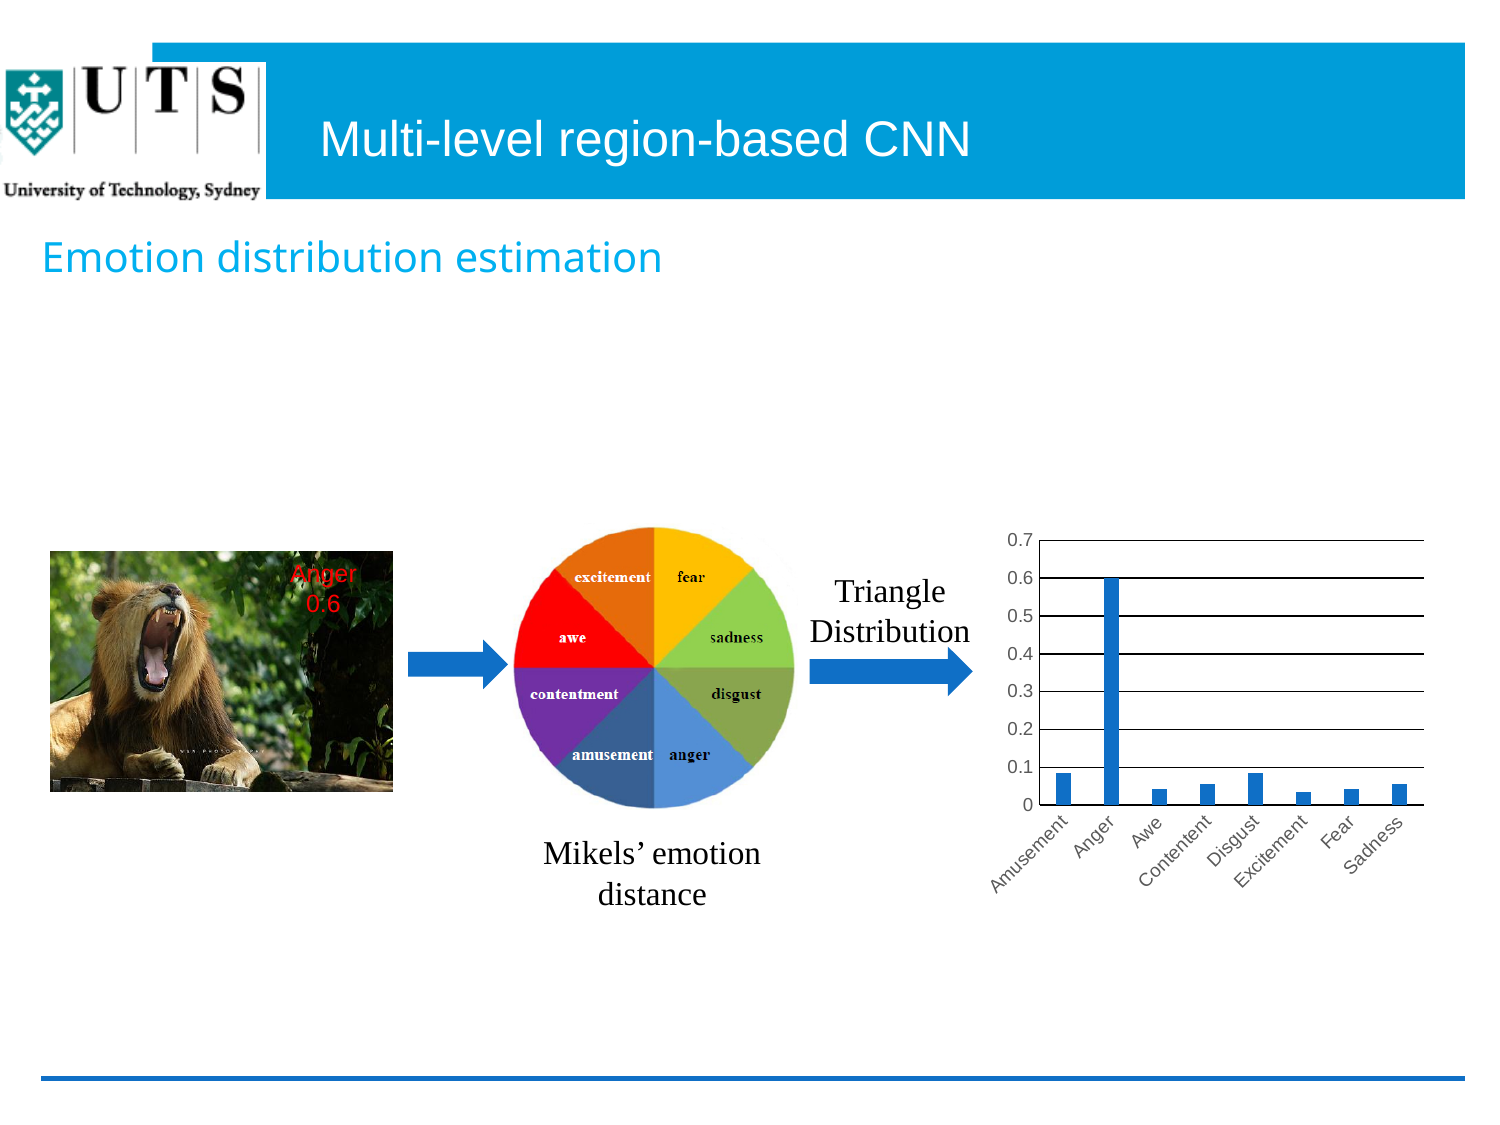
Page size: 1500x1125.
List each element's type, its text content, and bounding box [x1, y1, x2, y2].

chart [974, 521, 1433, 907]
text_box Mikels’ emotion distance [514, 826, 790, 919]
list Emotion distribution estimation [41, 224, 1463, 300]
text_box Triangle Distribution [813, 562, 969, 657]
text_box [405, 637, 491, 692]
text_box [813, 657, 969, 699]
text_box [49, 550, 393, 792]
picture [0, 62, 266, 208]
picture [497, 512, 808, 817]
title Multi-level region-based CNN [304, 70, 1450, 175]
